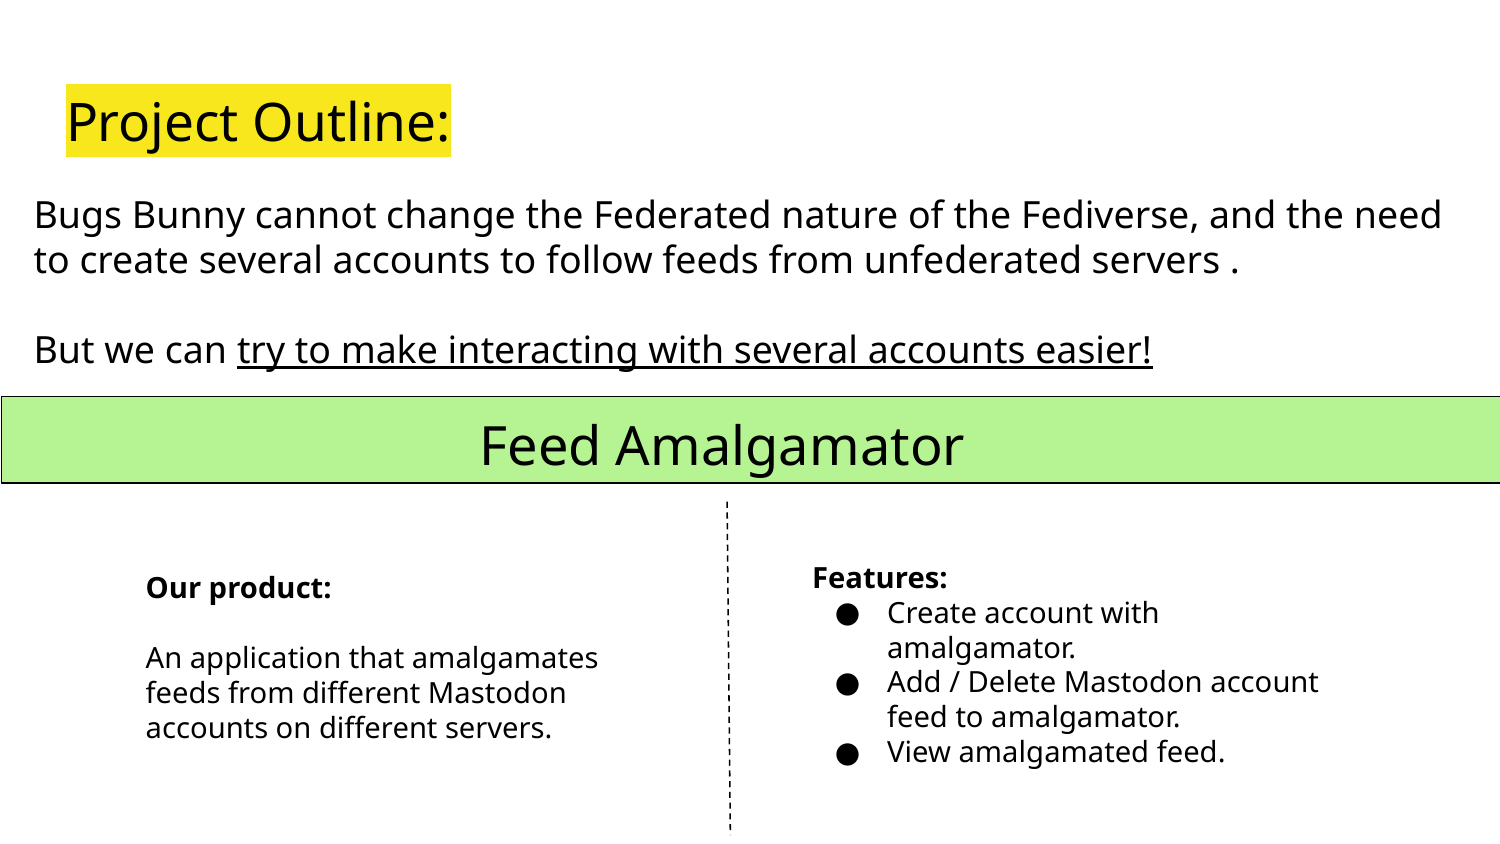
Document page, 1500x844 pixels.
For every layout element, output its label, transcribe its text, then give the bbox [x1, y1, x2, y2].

text_box Bugs Bunny cannot change the Federated nature of the Fediverse, and the need to create several accounts to follow feeds from unfederated servers . But we can try to make interacting with several accounts easier! [18, 175, 1486, 386]
title Project Outline: [51, 72, 1449, 167]
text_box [726, 501, 731, 836]
text_box Features: Create account with amalgamator. Add / Delete Mastodon account feed to amalgamator. View amalgamated feed. [797, 543, 1359, 784]
text_box Our product: An application that amalgamates feeds from different Mastodon accounts on different servers. [130, 554, 625, 830]
text_box [1, 396, 122, 483]
text_box [1338, 396, 1500, 483]
text_box Feed Amalgamator [122, 396, 1338, 492]
